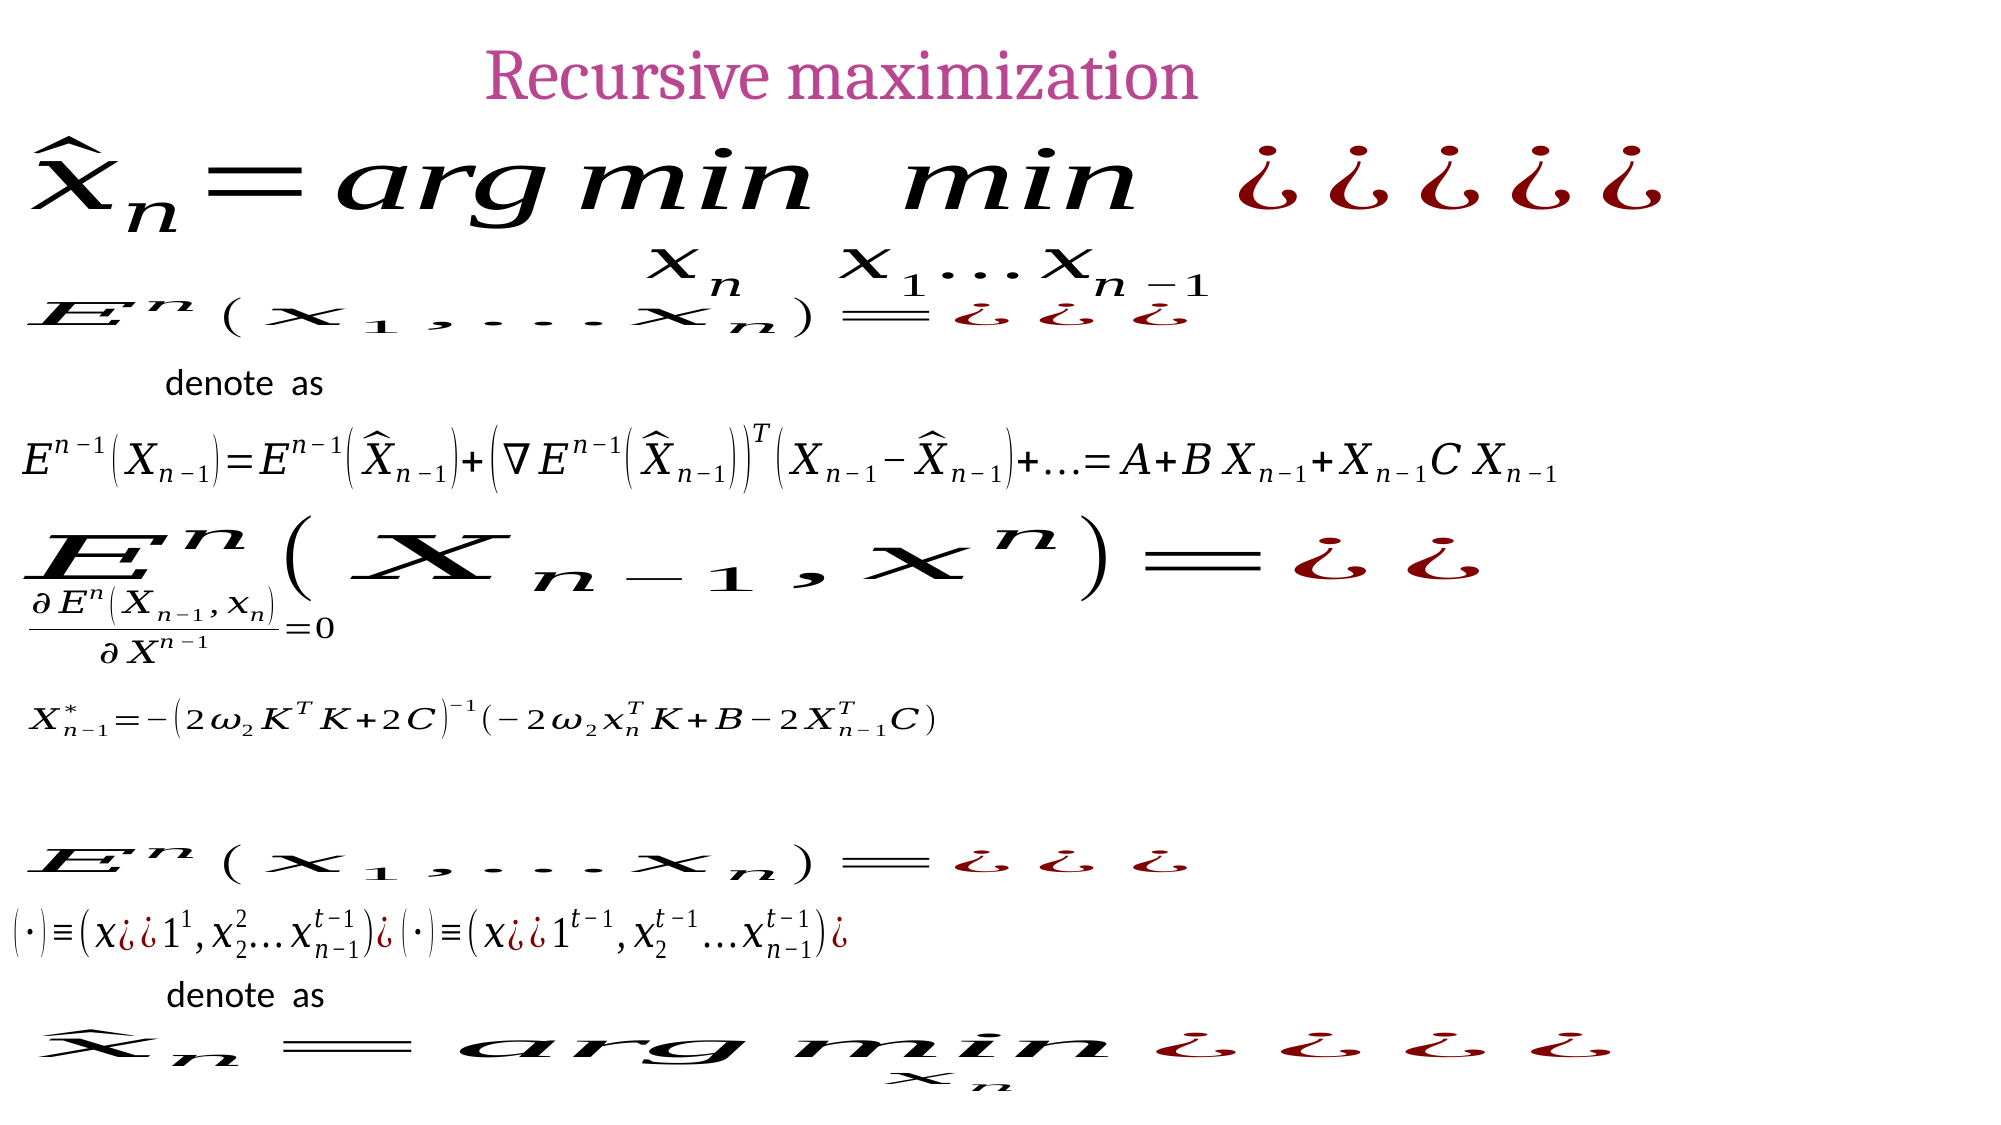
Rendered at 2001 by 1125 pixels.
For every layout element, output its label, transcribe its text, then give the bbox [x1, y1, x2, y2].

title Recursive maximization [6, 29, 1679, 124]
